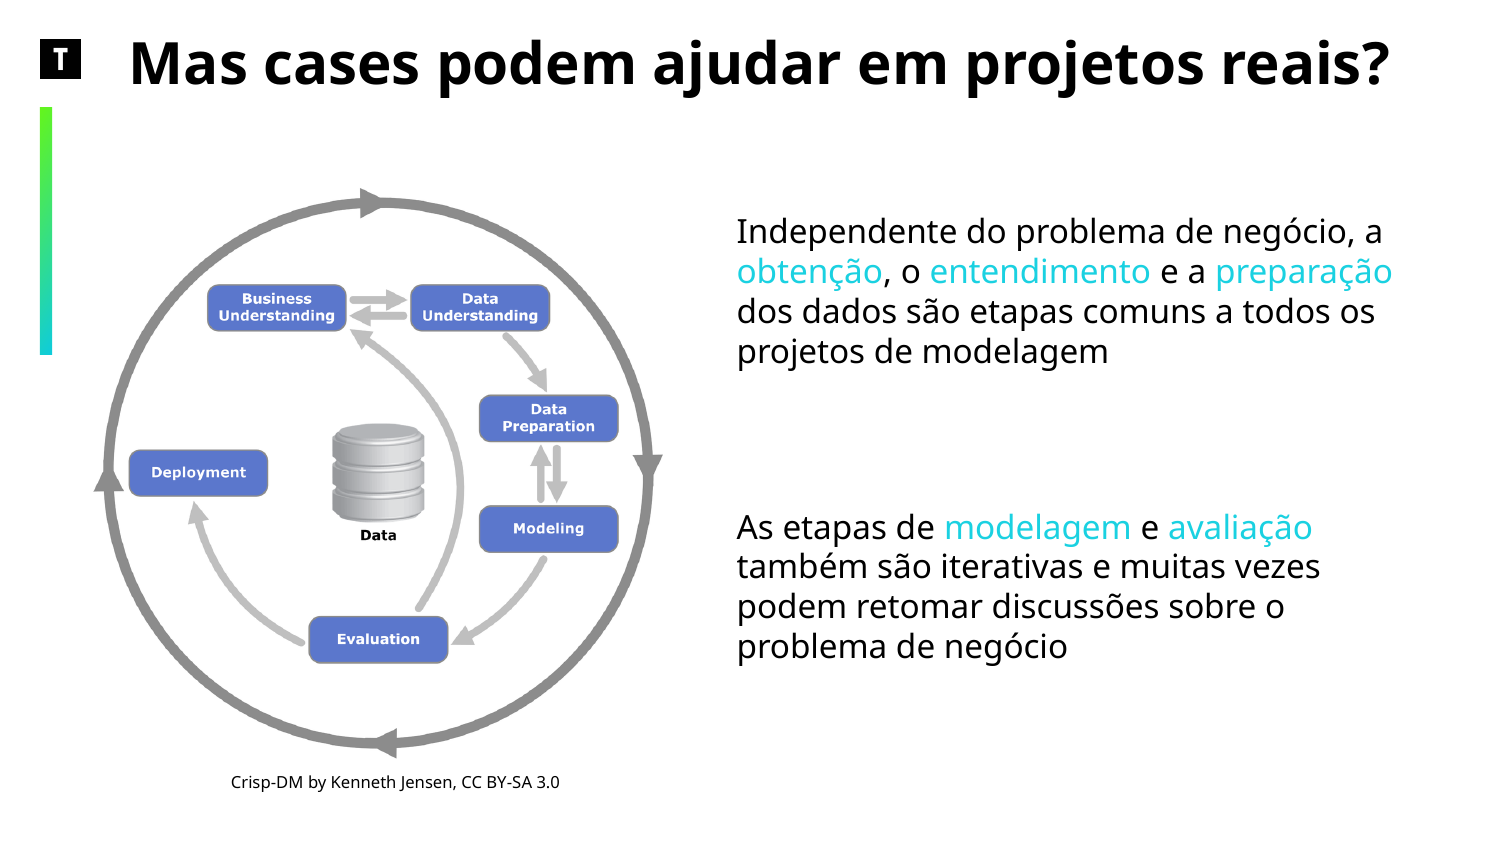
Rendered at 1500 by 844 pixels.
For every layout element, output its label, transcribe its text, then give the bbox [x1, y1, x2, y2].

picture [40, 39, 81, 79]
title Mas cases podem ajudar em projetos reais? [113, 24, 1458, 154]
text_box As etapas de modelagem e avaliação também são iterativas e muitas vezes podem retomar discussões sobre o problema de negócio [721, 449, 1430, 723]
text_box Independente do problema de negócio, a obtenção, o entendimento e a preparação dos dados são etapas comuns a todos os projetos de modelagem [721, 153, 1451, 427]
picture [93, 187, 663, 759]
text_box Crisp-DM by Kenneth Jensen, CC BY-SA 3.0 [216, 767, 600, 800]
